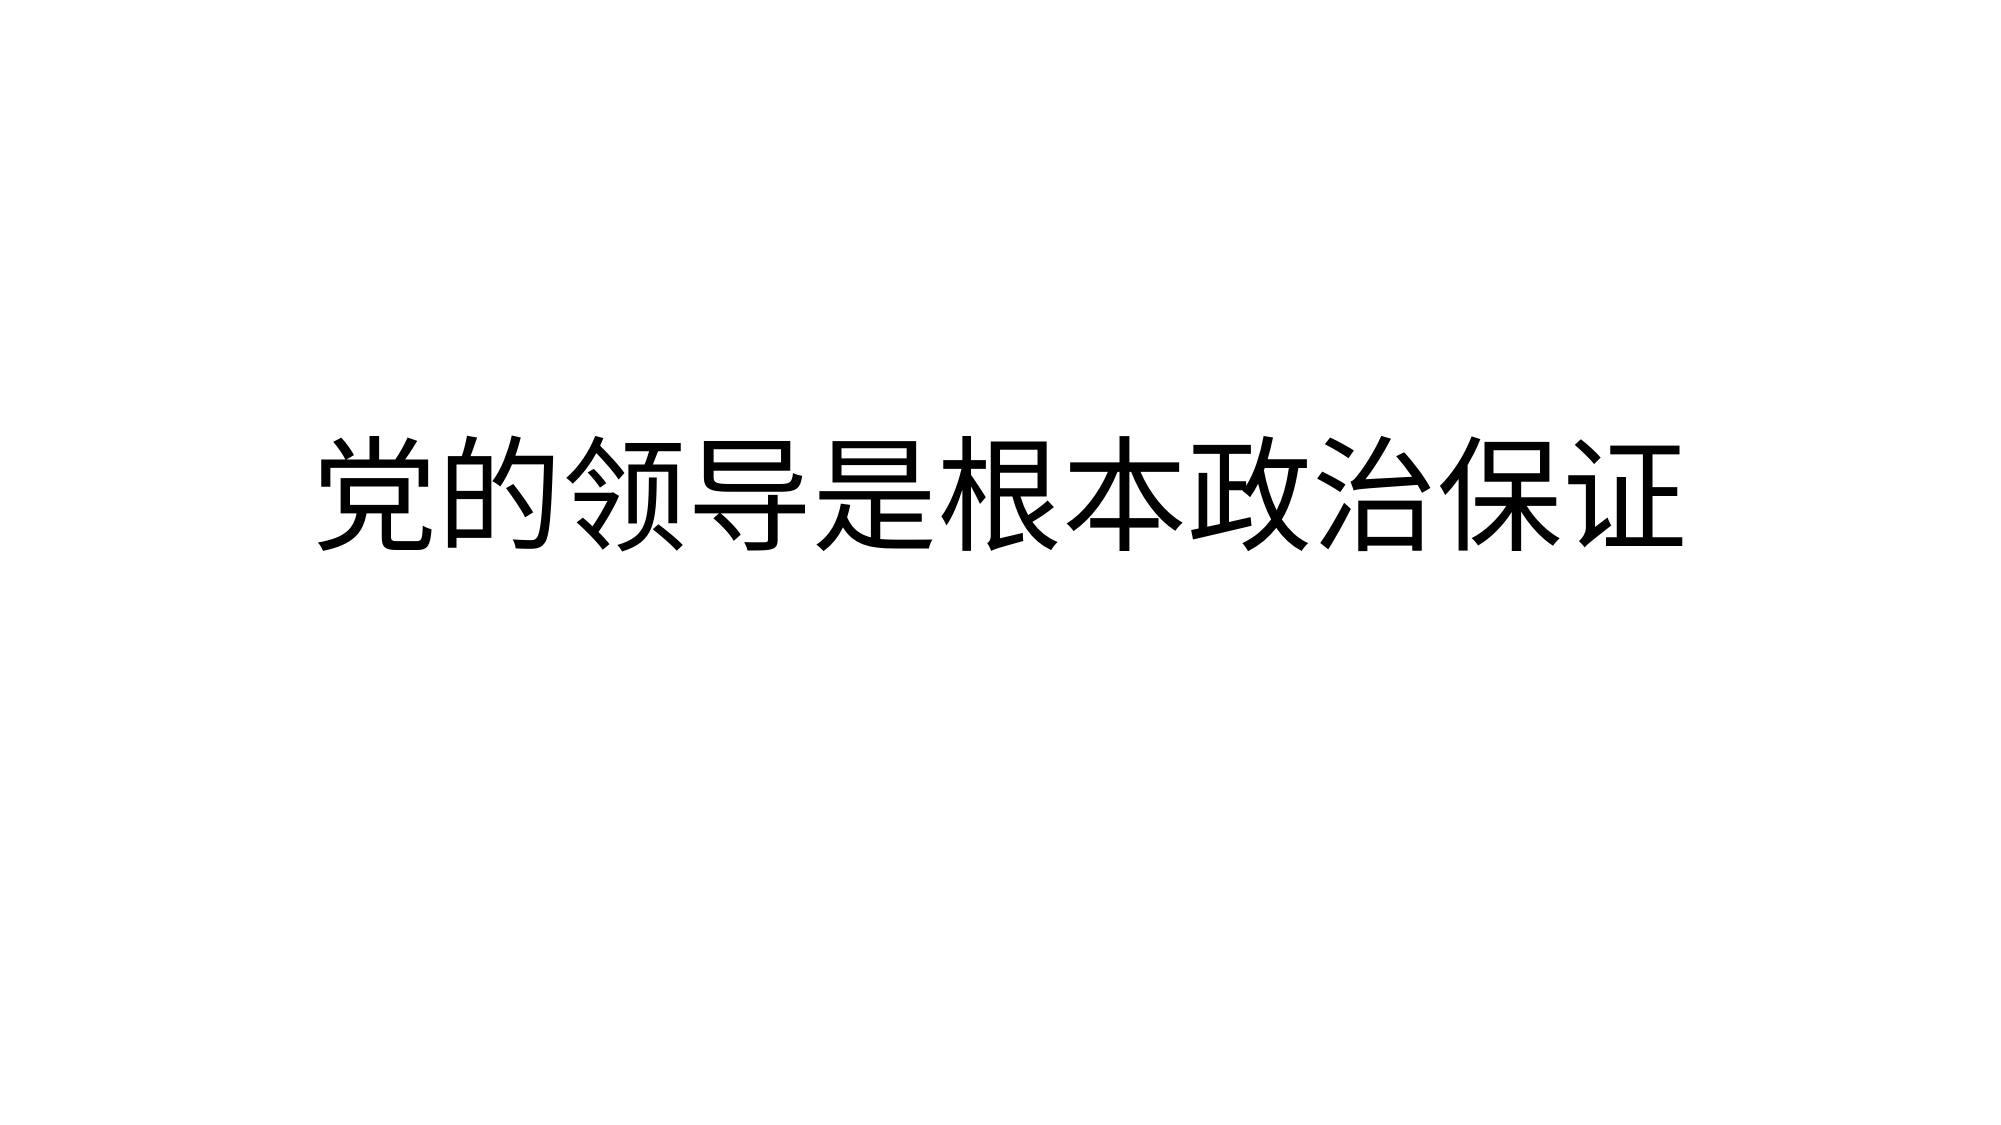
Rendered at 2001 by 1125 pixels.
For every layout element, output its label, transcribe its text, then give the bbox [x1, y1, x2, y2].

title 党的领导是根本政治保证 [249, 184, 1750, 576]
